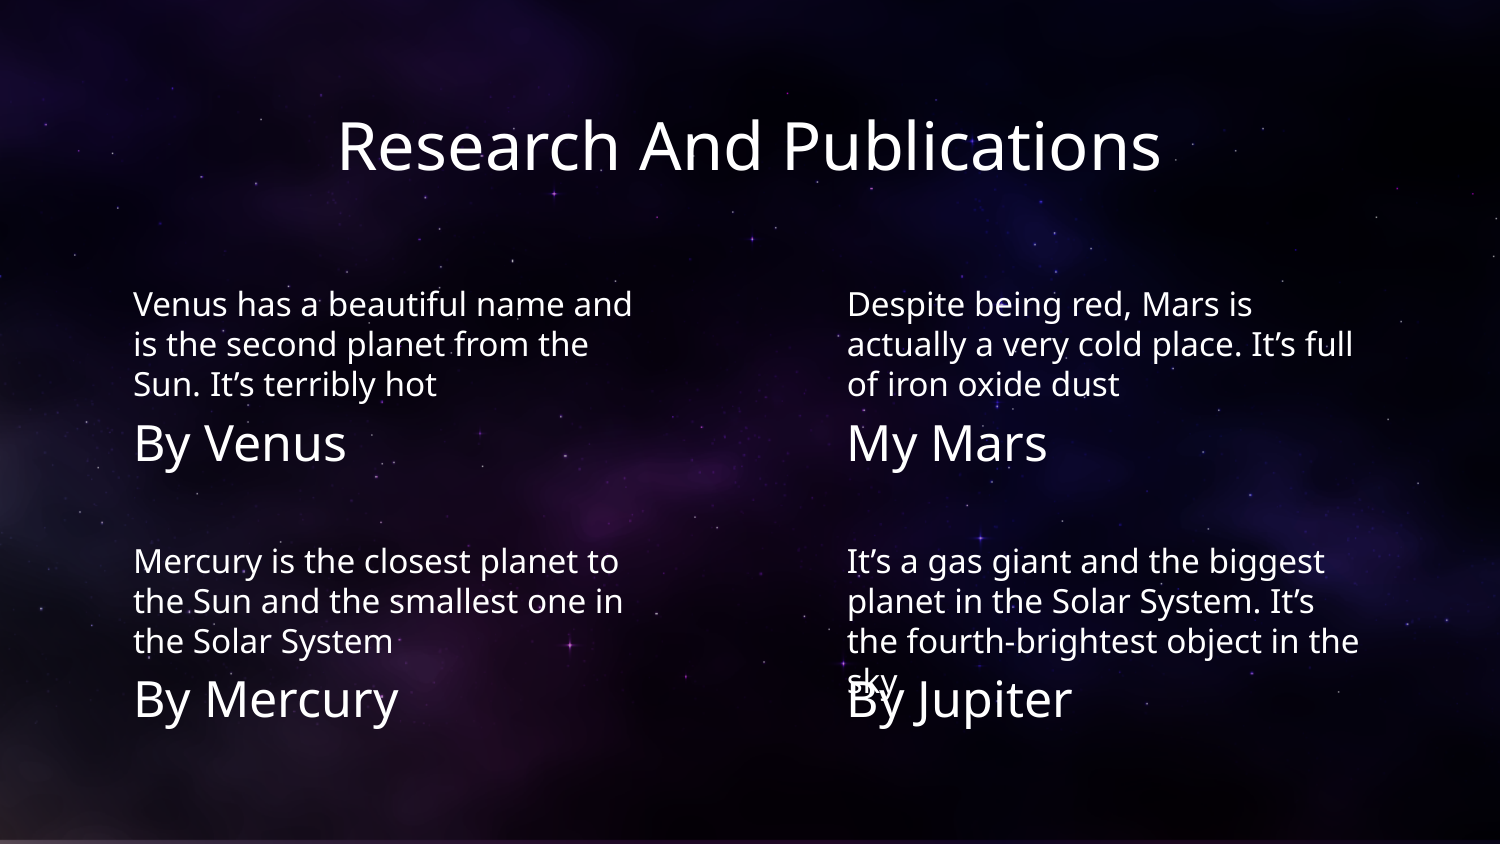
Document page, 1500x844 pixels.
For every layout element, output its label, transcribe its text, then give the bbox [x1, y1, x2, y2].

subtitle Mercury is the closest planet to the Sun and the smallest one in the Solar System [118, 525, 669, 659]
title Research And Publications [116, 88, 1383, 183]
subtitle It’s a gas giant and the biggest planet in the Solar System. It’s the fourth-brightest object in the sky [831, 525, 1382, 659]
subtitle Venus has a beautiful name and is the second planet from the Sun. It’s terribly hot [118, 268, 669, 402]
title My Mars [831, 402, 1382, 486]
picture [0, 0, 1500, 844]
subtitle Despite being red, Mars is actually a very cold place. It’s full of iron oxide dust [831, 268, 1382, 402]
title By Venus [118, 402, 669, 486]
title By Jupiter [831, 659, 1382, 743]
title By Mercury [118, 659, 669, 743]
